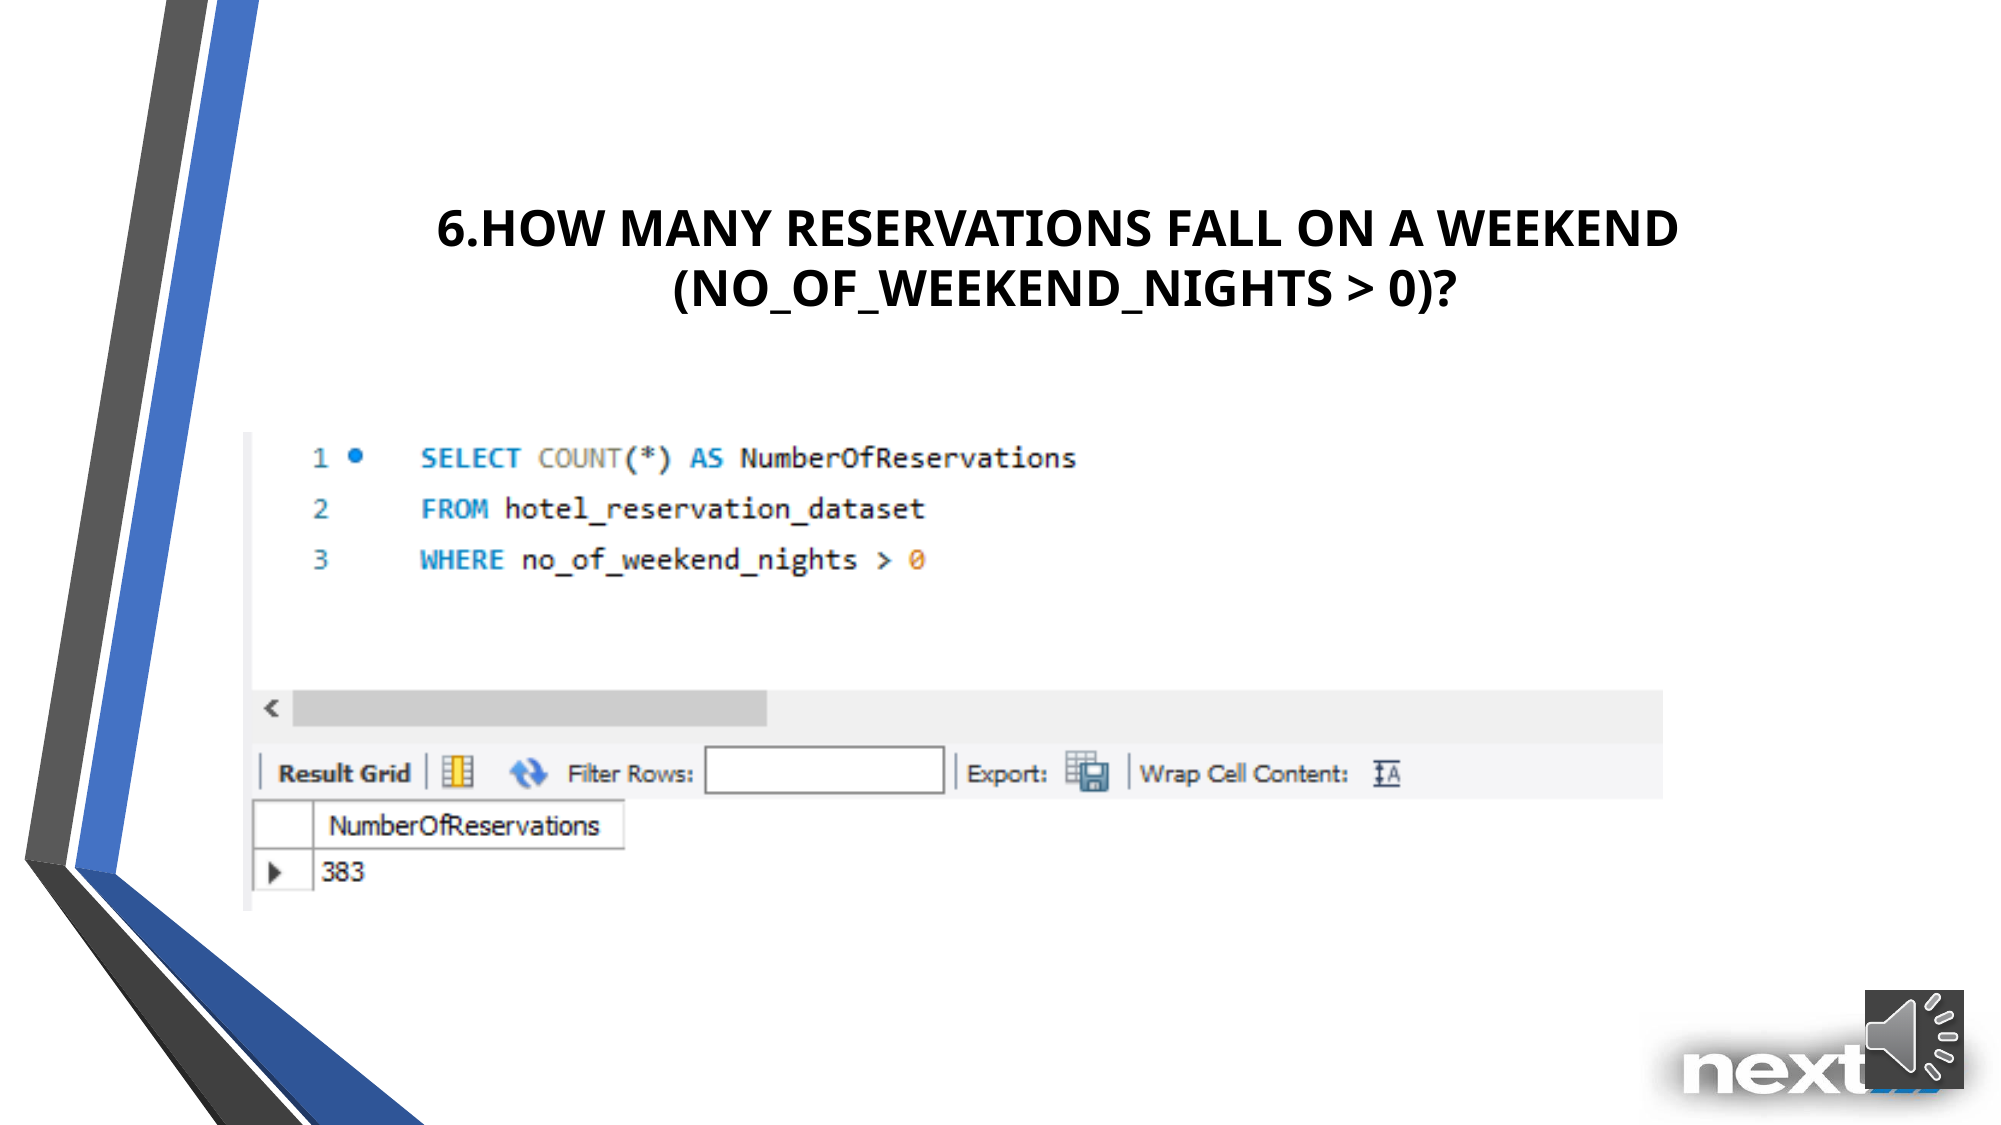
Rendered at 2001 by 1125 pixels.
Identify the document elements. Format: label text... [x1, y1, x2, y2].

title 6.HOW MANY RESERVATIONS FALL ON A WEEKEND (NO_OF_WEEKEND_NIGHTS > 0)? [243, 112, 1887, 400]
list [243, 432, 1664, 912]
picture [1638, 989, 2000, 1125]
